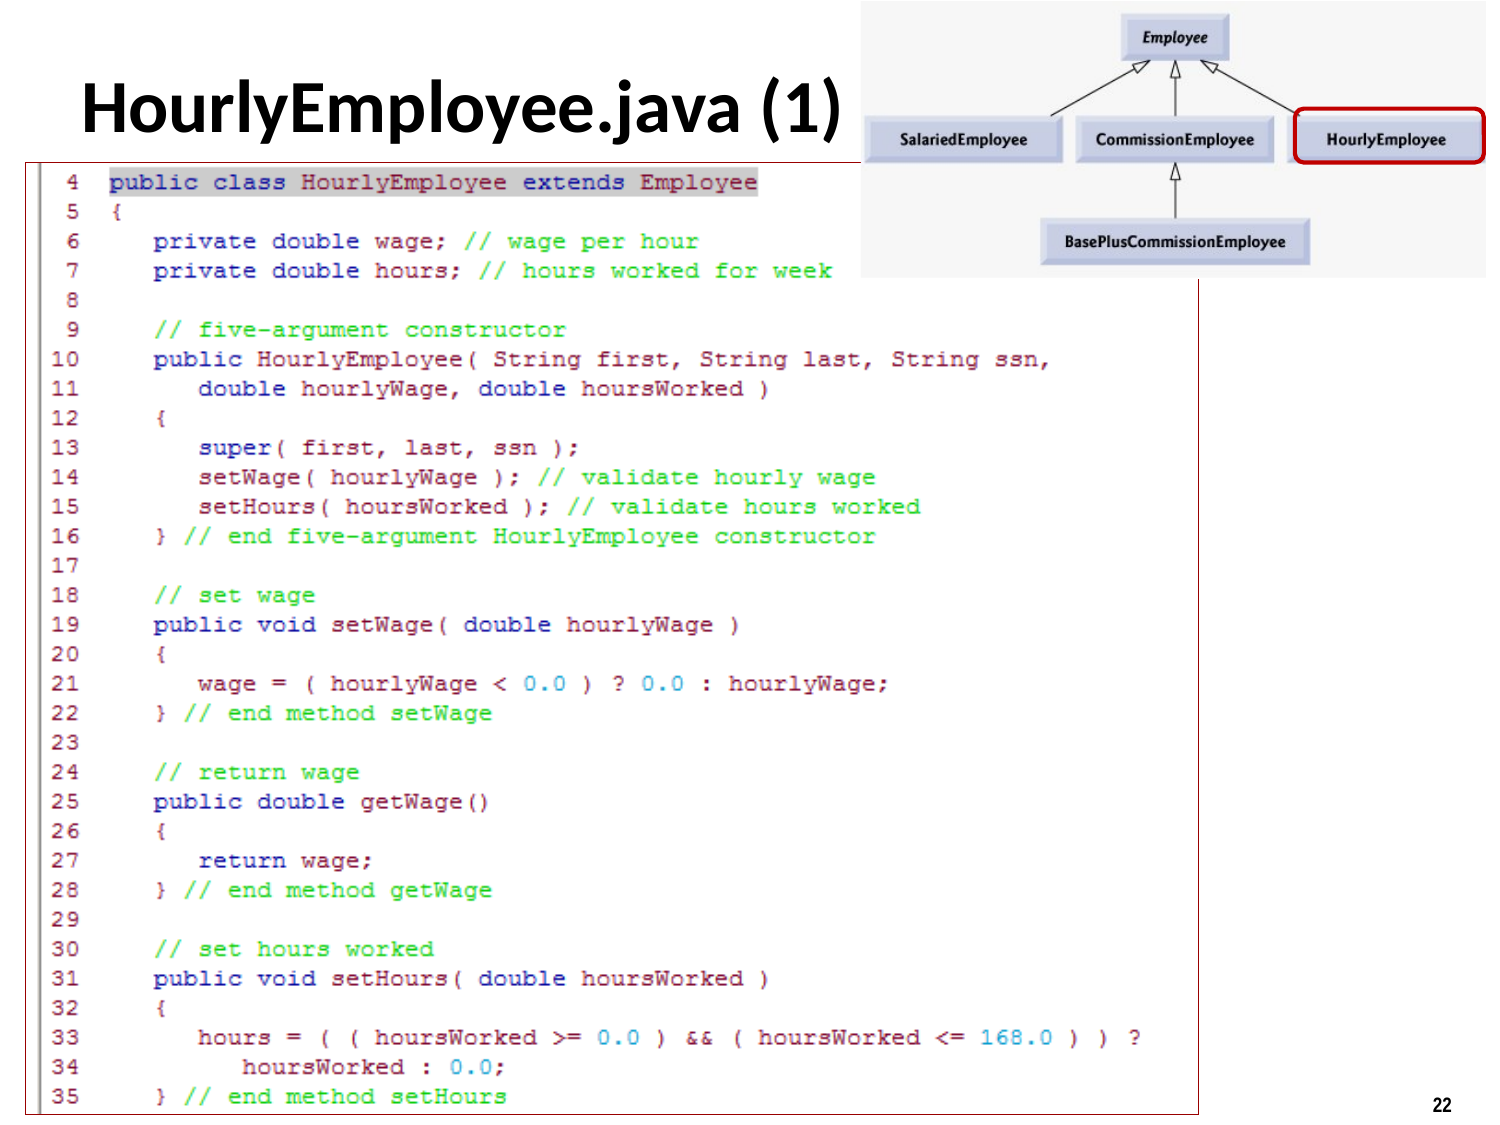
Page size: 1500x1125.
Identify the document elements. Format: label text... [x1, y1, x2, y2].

picture [25, 1, 1487, 1115]
title HourlyEmployee.java (1) [74, 12, 855, 160]
